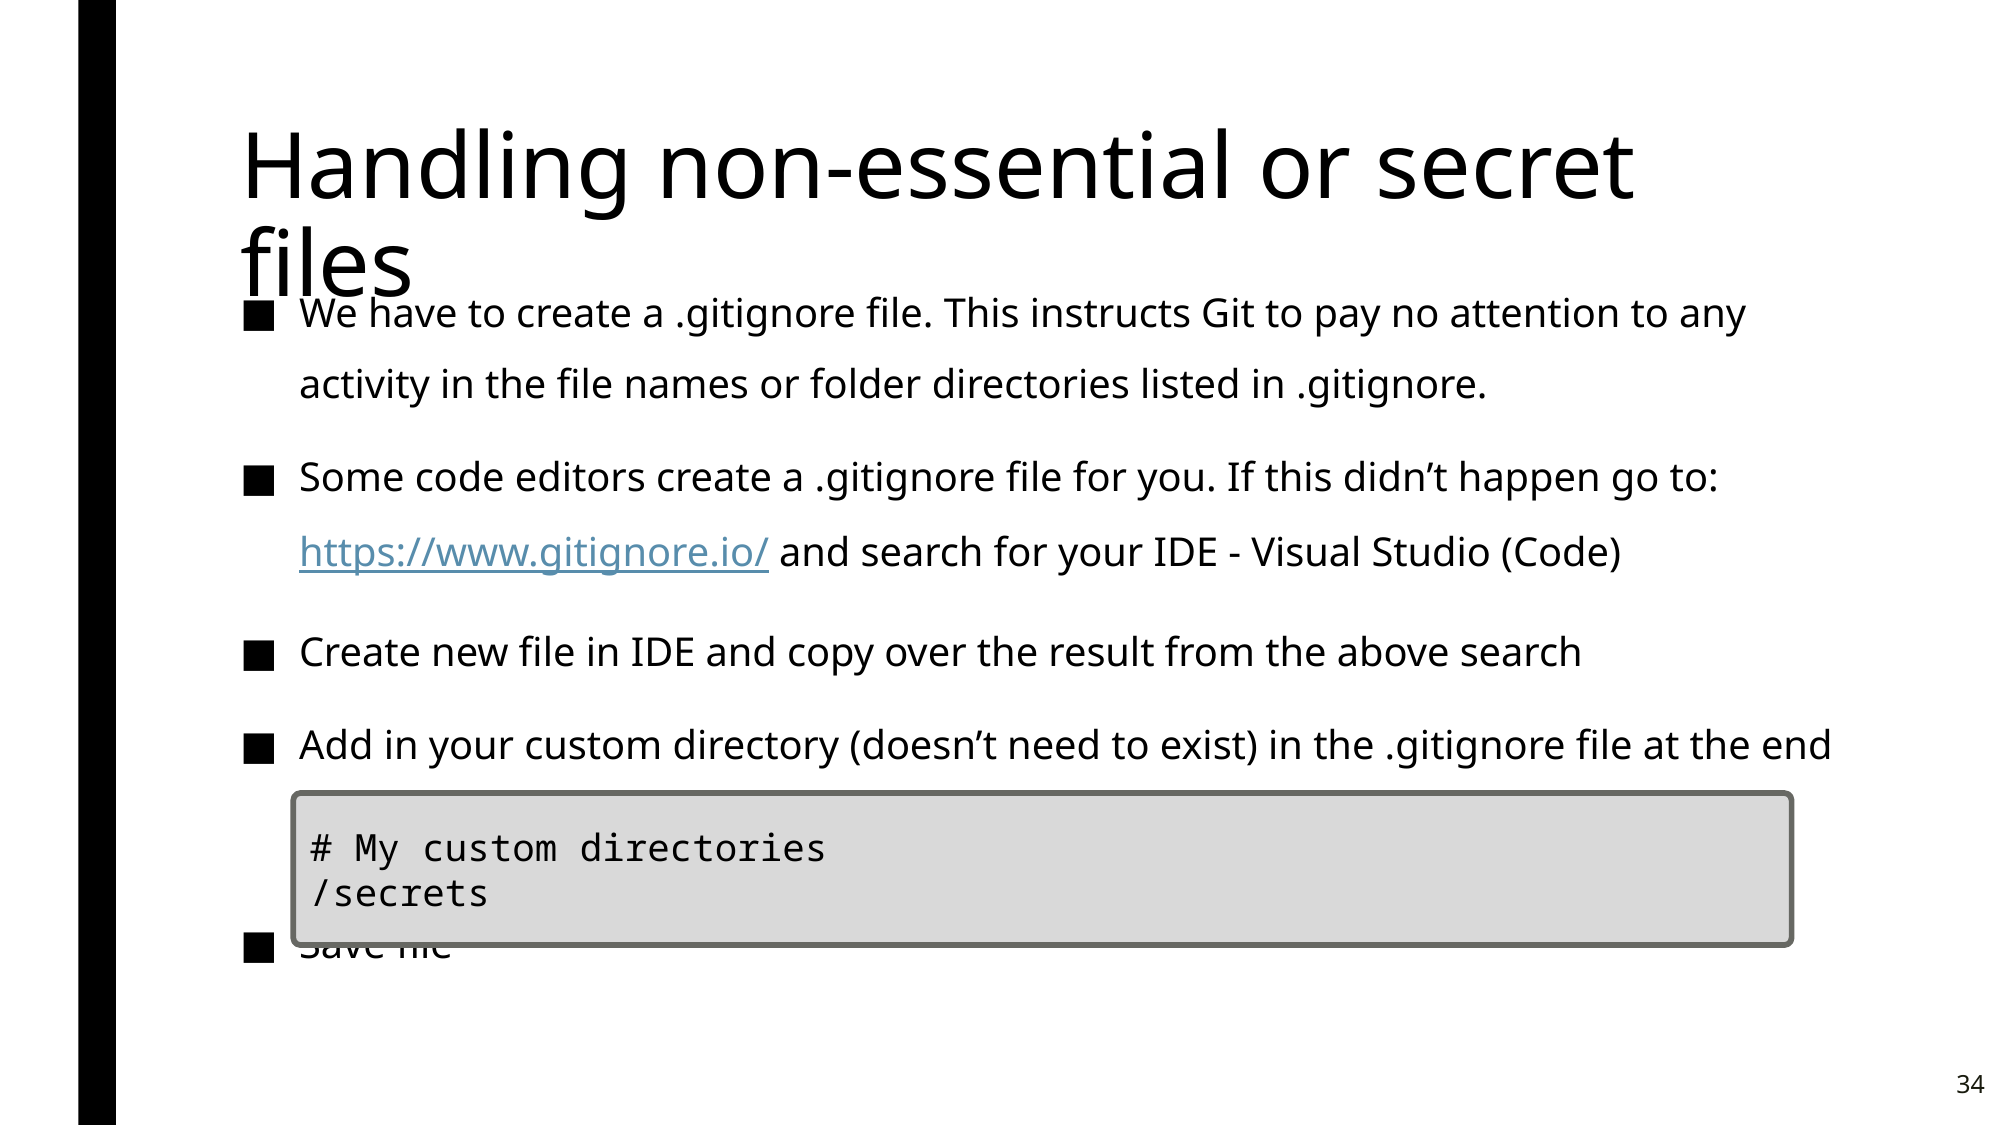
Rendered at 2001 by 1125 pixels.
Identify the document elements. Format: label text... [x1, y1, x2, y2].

text_box # My custom directories /secrets [290, 790, 1795, 948]
slide_number 34 [1738, 1052, 2000, 1119]
title Handling non-essential or secret files [225, 112, 1800, 255]
list We have to create a .gitignore file. This instructs Git to pay no attention to any activity in the file names or folder directories listed in .gitignore. Some code editors create a .gitignore file for you. If this didn’t happen go to: https://www.gitignore.io/ and search for your IDE - Visual Studio (Code) Create new file in IDE and copy over the result from the above search Add in your custom directory (doesn’t need to exist) in the .gitignore file at the end Save file [225, 255, 1860, 1037]
